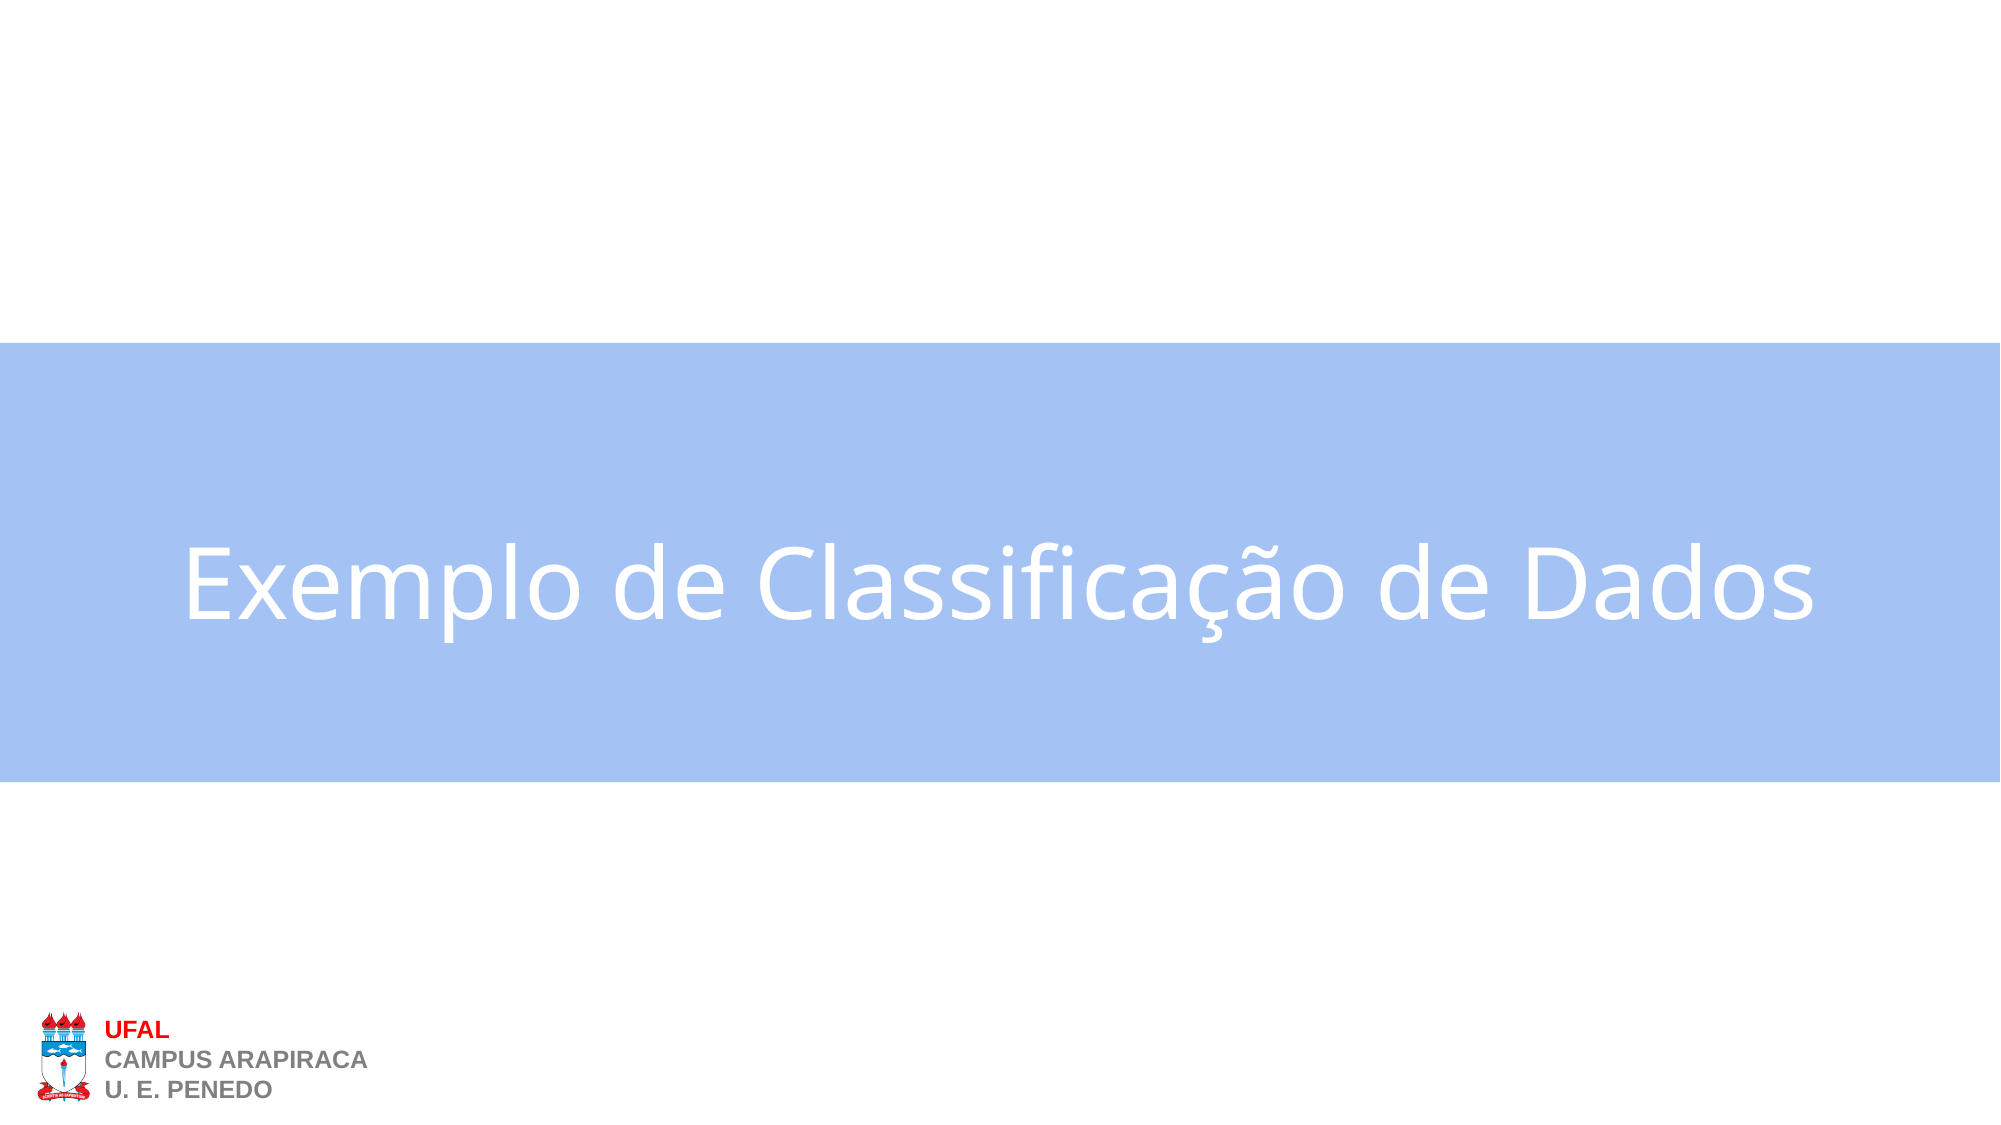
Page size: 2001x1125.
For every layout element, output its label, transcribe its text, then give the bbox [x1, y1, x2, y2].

title Exemplo de Classificação de Dados [94, 413, 1906, 745]
picture [21, 1008, 107, 1105]
